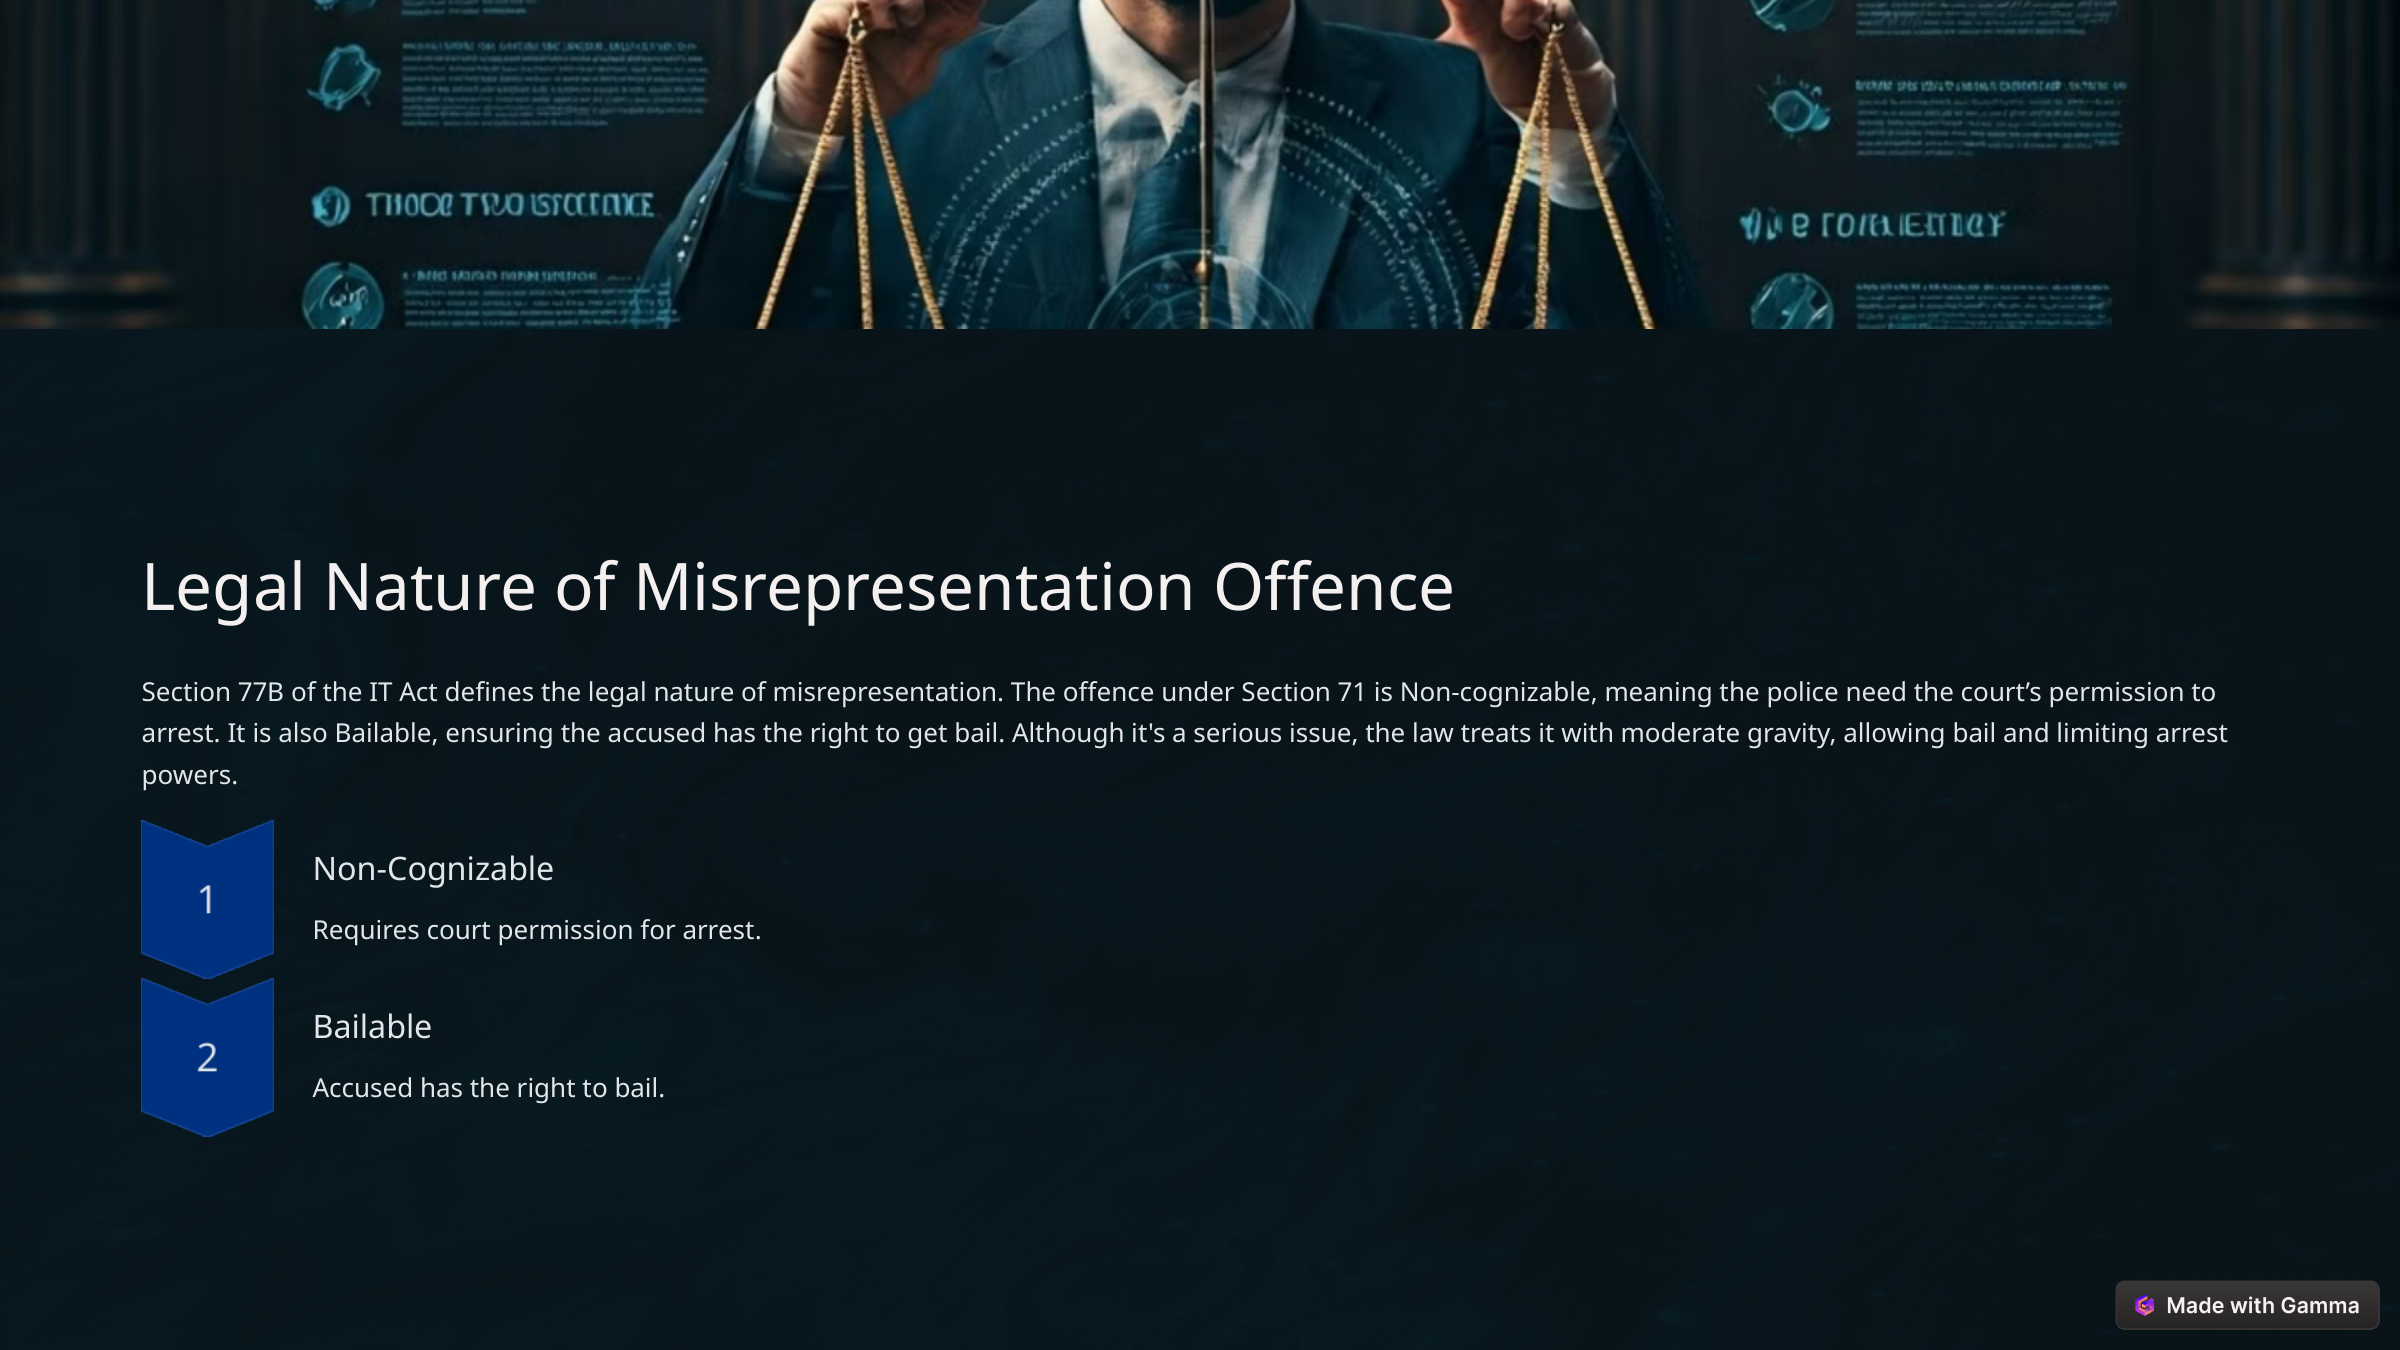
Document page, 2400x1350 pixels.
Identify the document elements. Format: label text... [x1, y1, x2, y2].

text_box Legal Nature of Misrepresentation Offence [141, 542, 1478, 625]
picture [0, 0, 2400, 329]
text_box Section 77B of the IT Act defines the legal nature of misrepresentation. The offence under Section 71 is Non-cognizable, meaning the police need the court’s permission to arrest. It is also Bailable, ensuring the accused has the right to get bail. Although it's a serious issue, the law treats it with moderate gravity, allowing bail and limiting arrest powers. [141, 664, 2259, 791]
picture [141, 820, 274, 1137]
picture [2106, 1271, 2389, 1339]
text_box Bailable [312, 1004, 642, 1046]
text_box Requires court permission for arrest. [312, 903, 2259, 946]
text_box Non-Cognizable [312, 846, 642, 888]
text_box Accused has the right to bail. [312, 1061, 2259, 1104]
